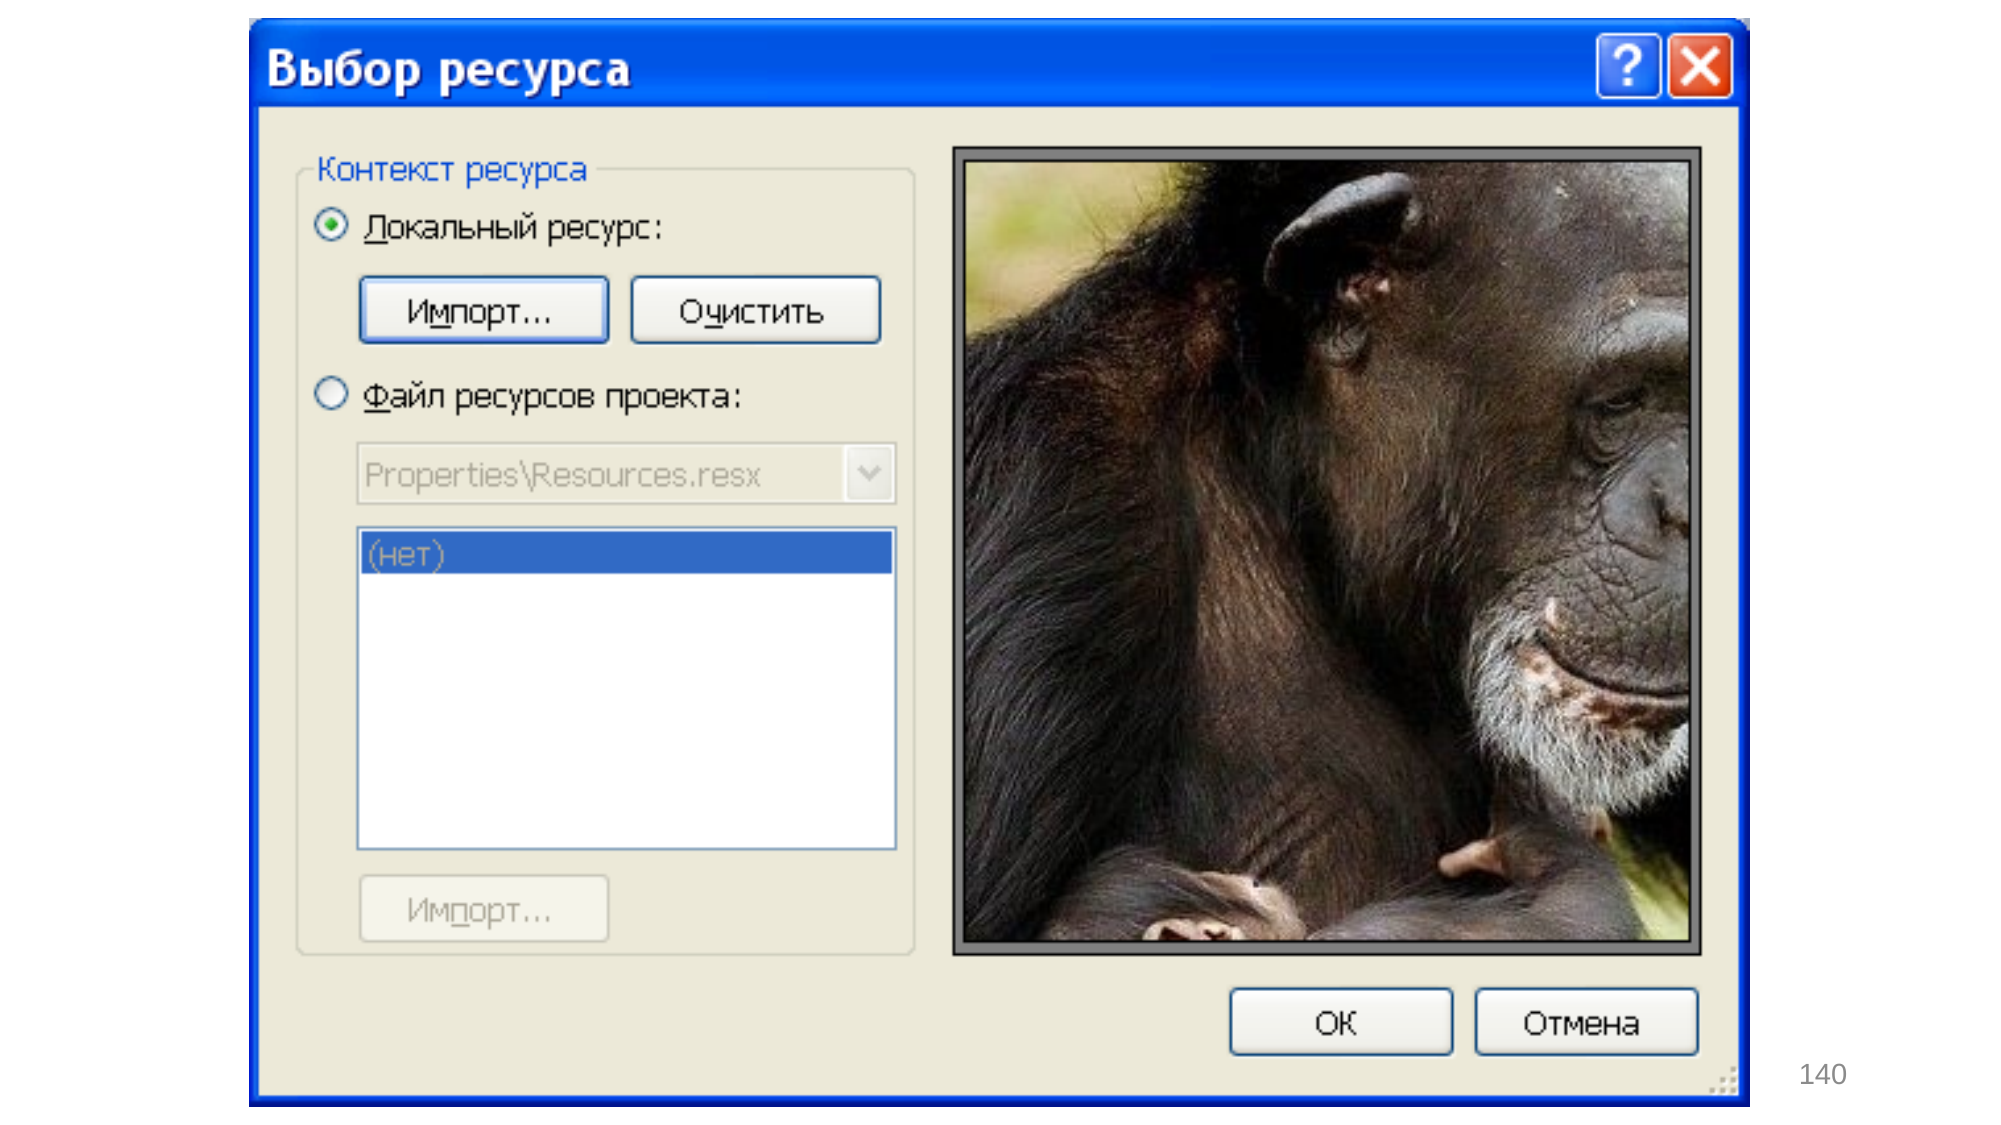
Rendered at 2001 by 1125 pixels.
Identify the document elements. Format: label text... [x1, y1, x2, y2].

picture [249, 18, 1750, 1107]
slide_number 140 [1750, 1042, 1863, 1103]
